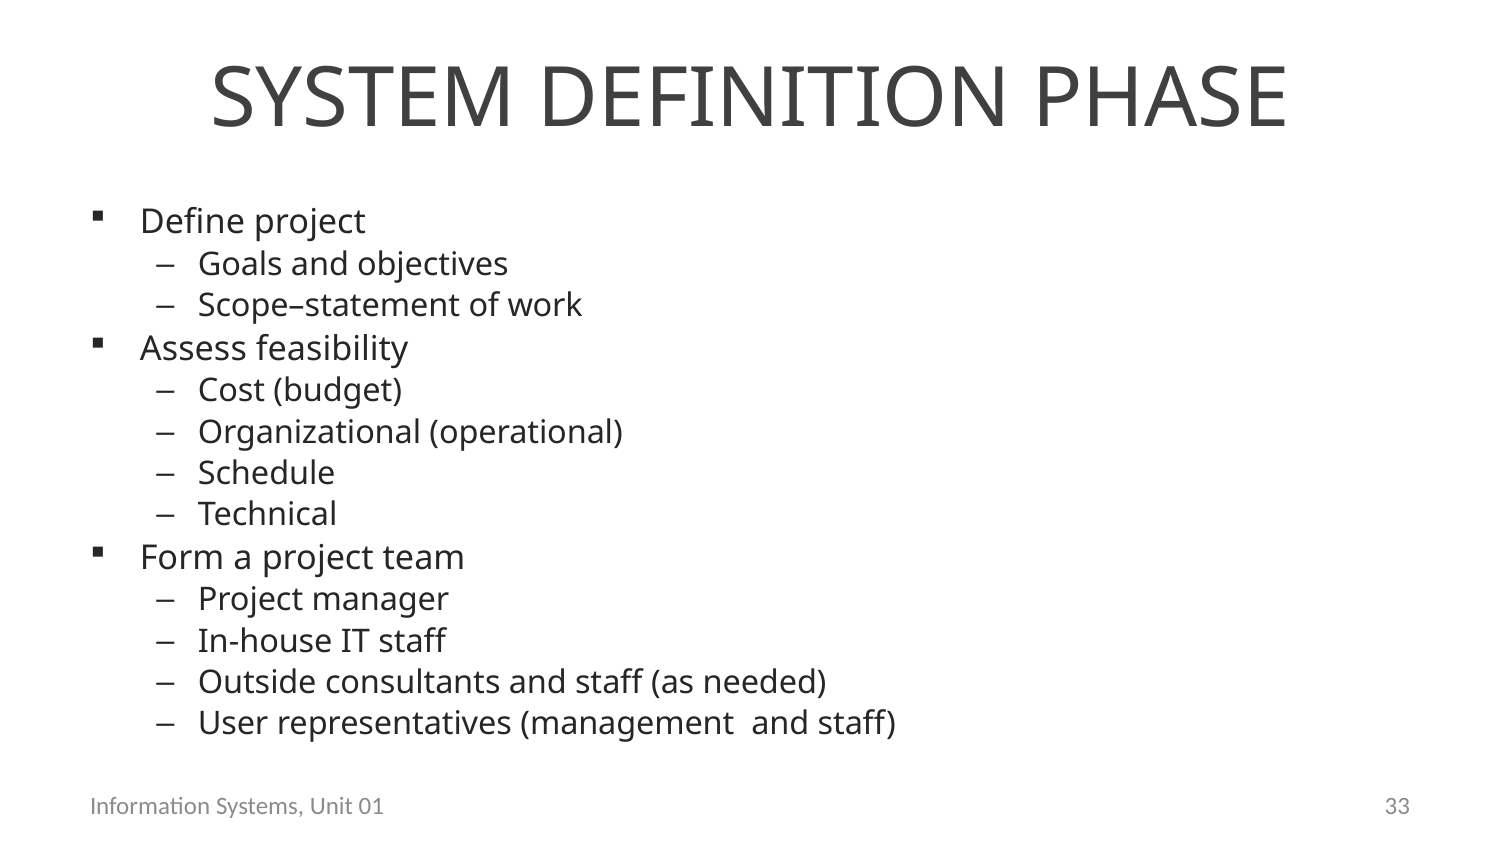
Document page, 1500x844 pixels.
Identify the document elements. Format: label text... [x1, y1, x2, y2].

title System Definition Phase [75, 23, 1425, 164]
slide_number Information Systems, Unit 01 [75, 782, 425, 827]
slide_number 32 [1074, 782, 1425, 827]
list Define project Goals and objectives Scope–statement of work Assess feasibility Cost (budget) Organizational (operational) Schedule Technical Form a project team Project manager In-house IT staff Outside consultants and staff (as needed) User representatives (management and staff) [75, 196, 1425, 754]
